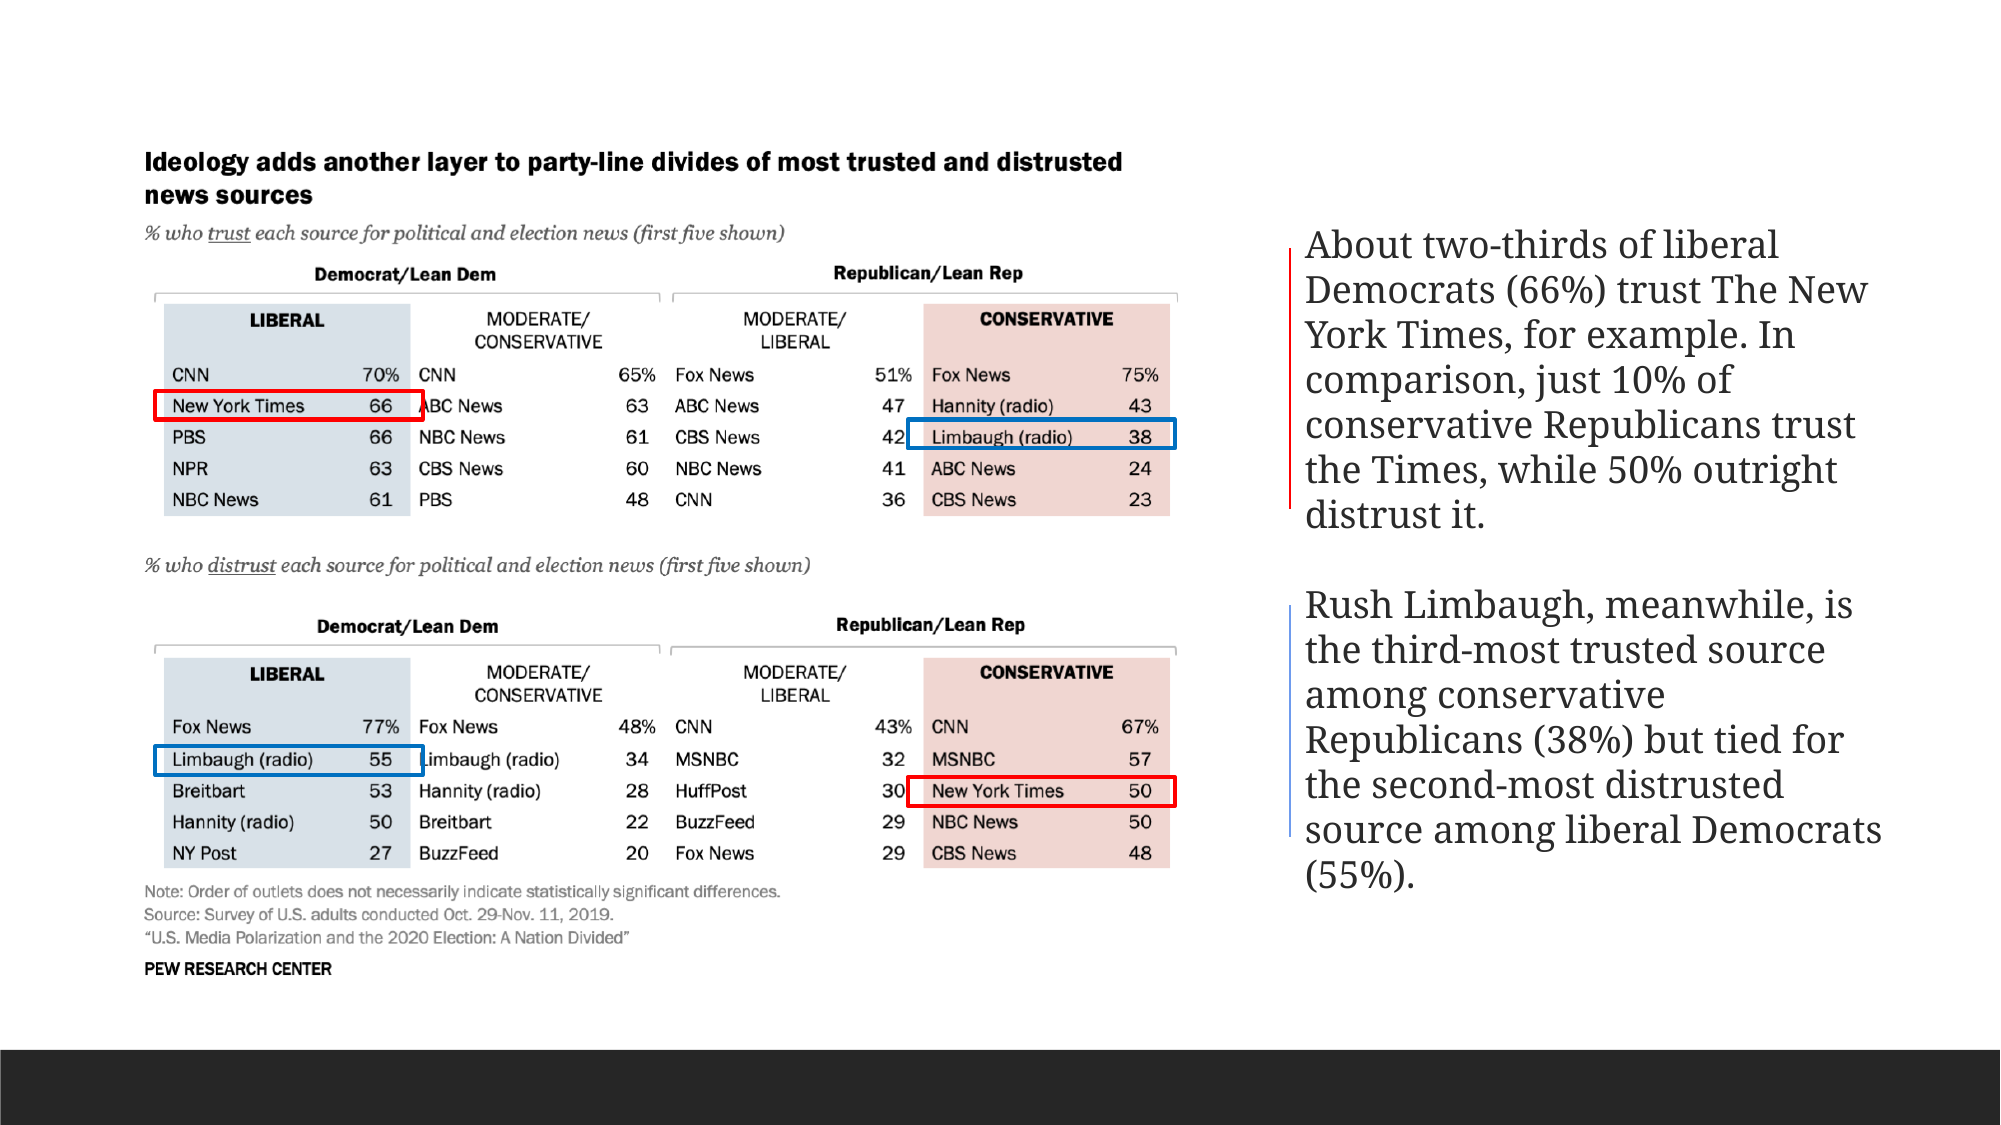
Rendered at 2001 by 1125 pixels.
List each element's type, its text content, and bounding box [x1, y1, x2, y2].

picture [134, 135, 1196, 990]
text_box About two-thirds of liberal Democrats (66%) trust The New York Times, for example. In comparison, just 10% of conservative Republicans trust the Times, while 50% outright distrust it. Rush Limbaugh, meanwhile, is the third-most trusted source among conservative Republicans (38%) but tied for the second-most distrusted source among liberal Democrats (55%). [1290, 214, 1910, 949]
